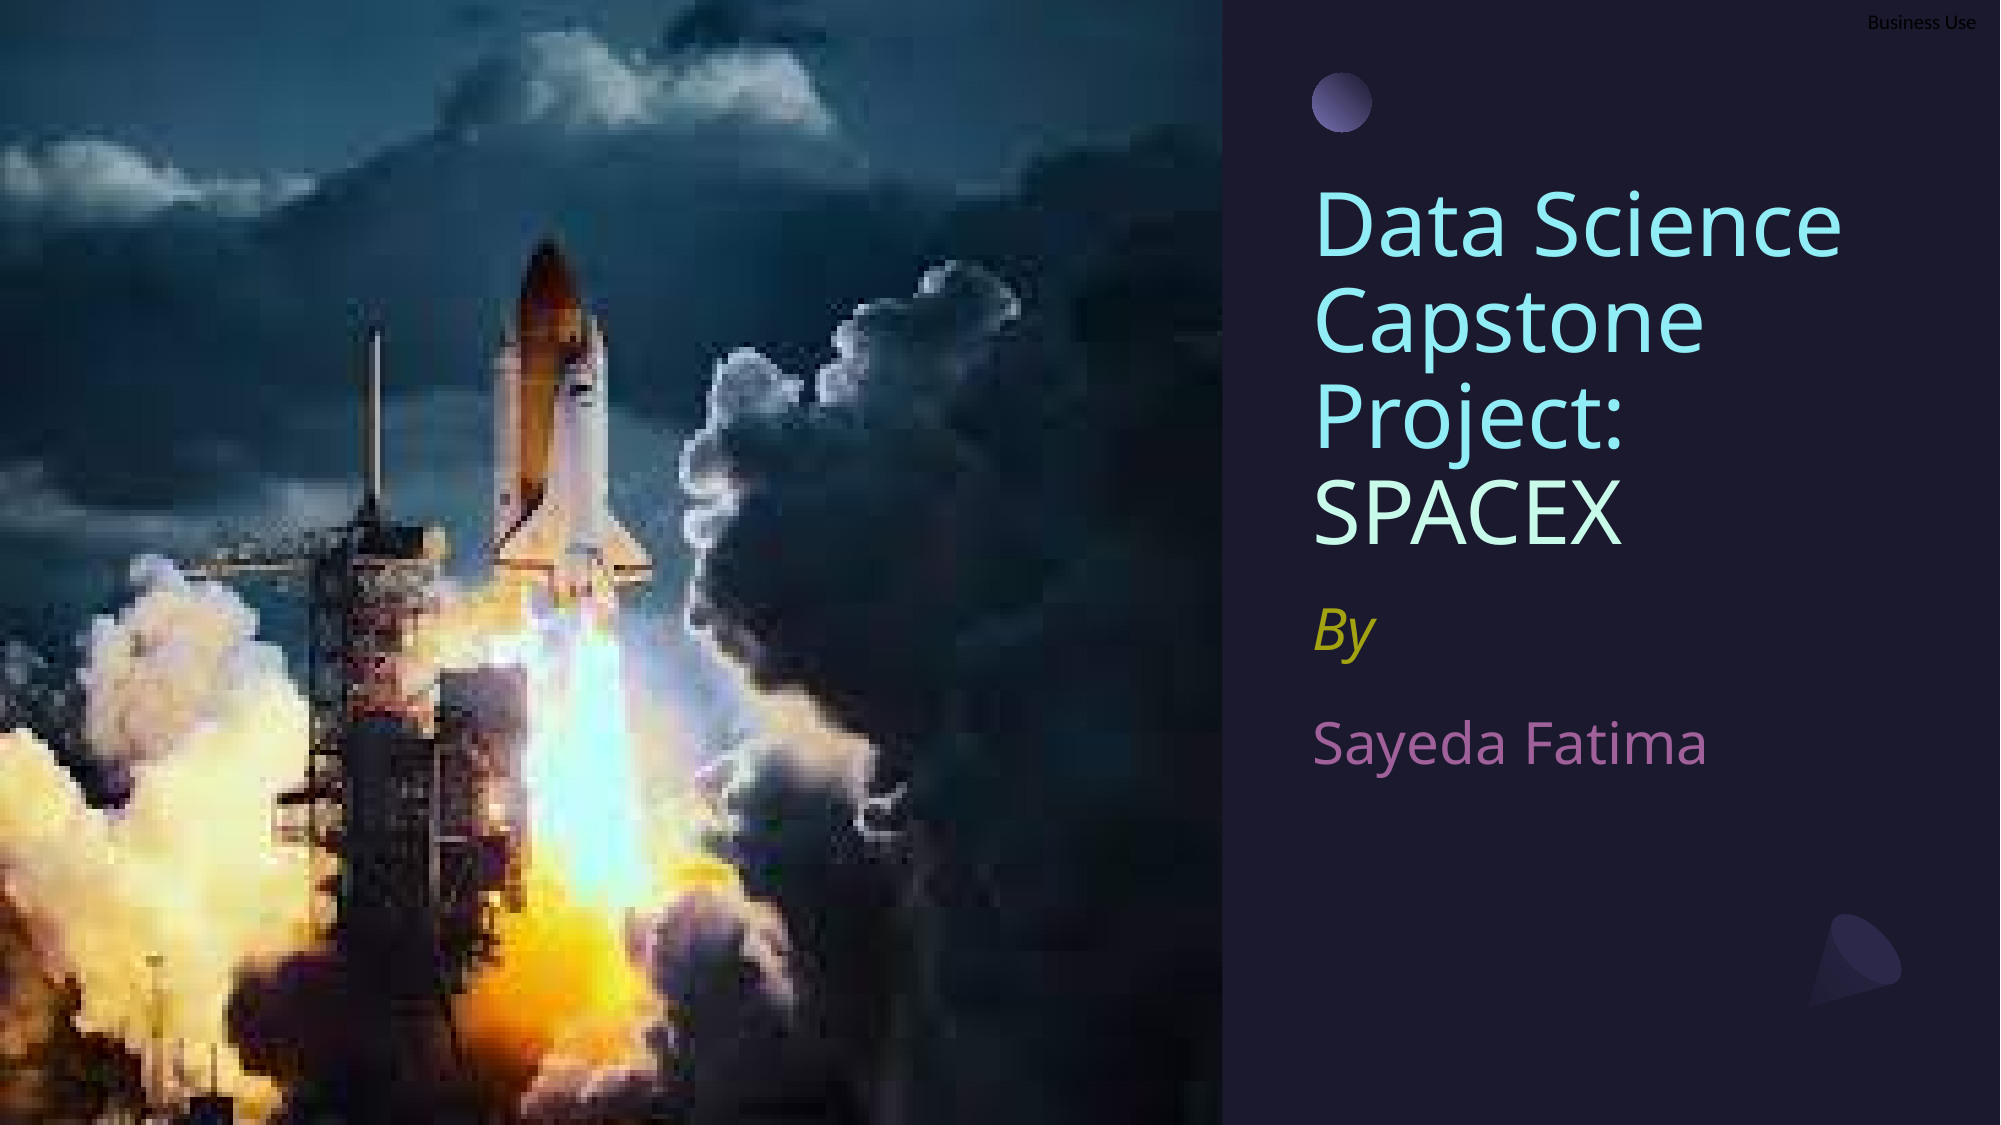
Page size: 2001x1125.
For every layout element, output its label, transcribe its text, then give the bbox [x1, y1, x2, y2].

title Data Science Capstone Project: SPACEX [1312, 172, 1898, 564]
picture [0, 0, 1223, 1125]
list By Sayeda Fatima [1312, 585, 1898, 870]
